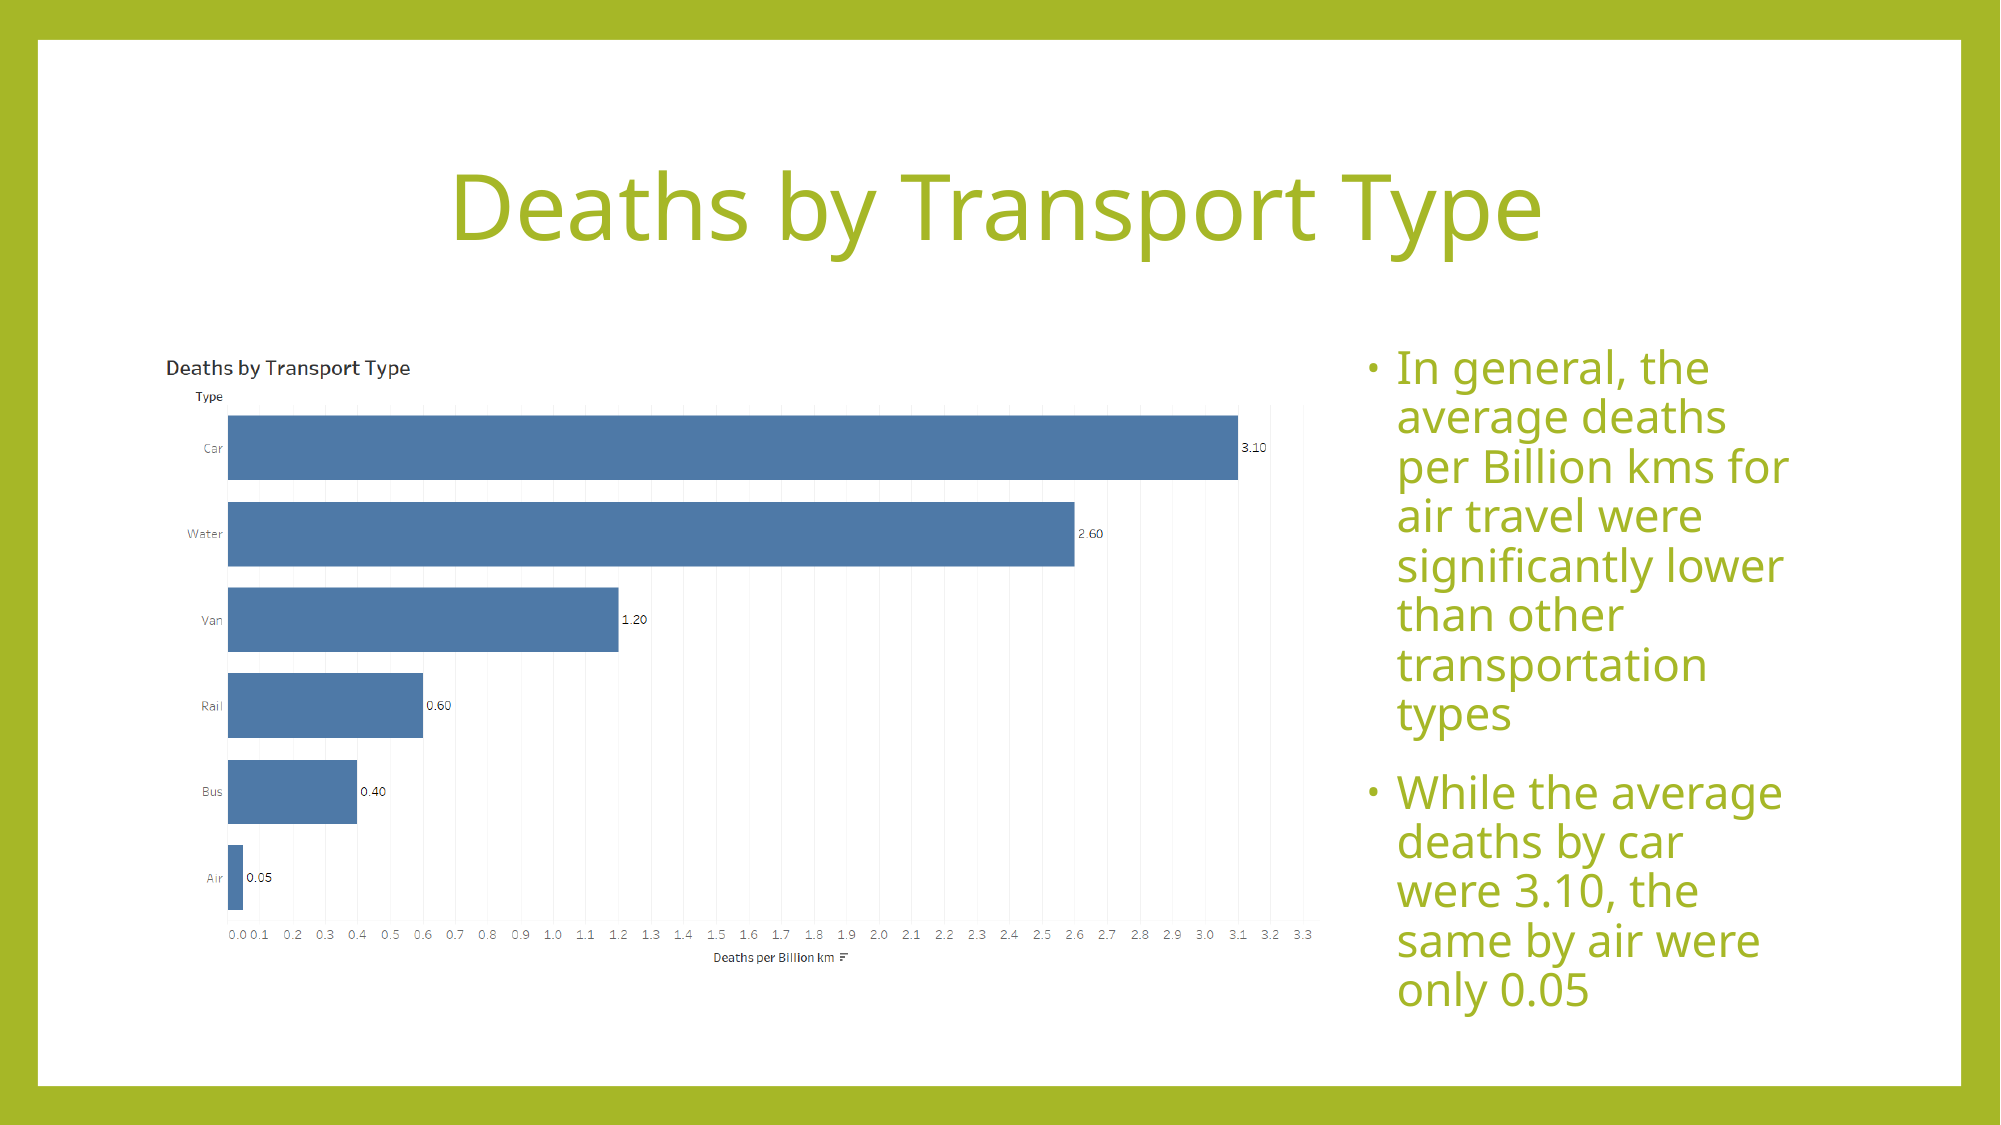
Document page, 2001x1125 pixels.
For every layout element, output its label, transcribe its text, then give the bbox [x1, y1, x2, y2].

title Deaths by Transport Type [187, 99, 1808, 323]
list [162, 347, 1320, 972]
list In general, the average deaths per Billion kms for air travel were significantly lower than other transportation types While the average deaths by car were 3.10, the same by air were only 0.05 [1344, 337, 1809, 998]
